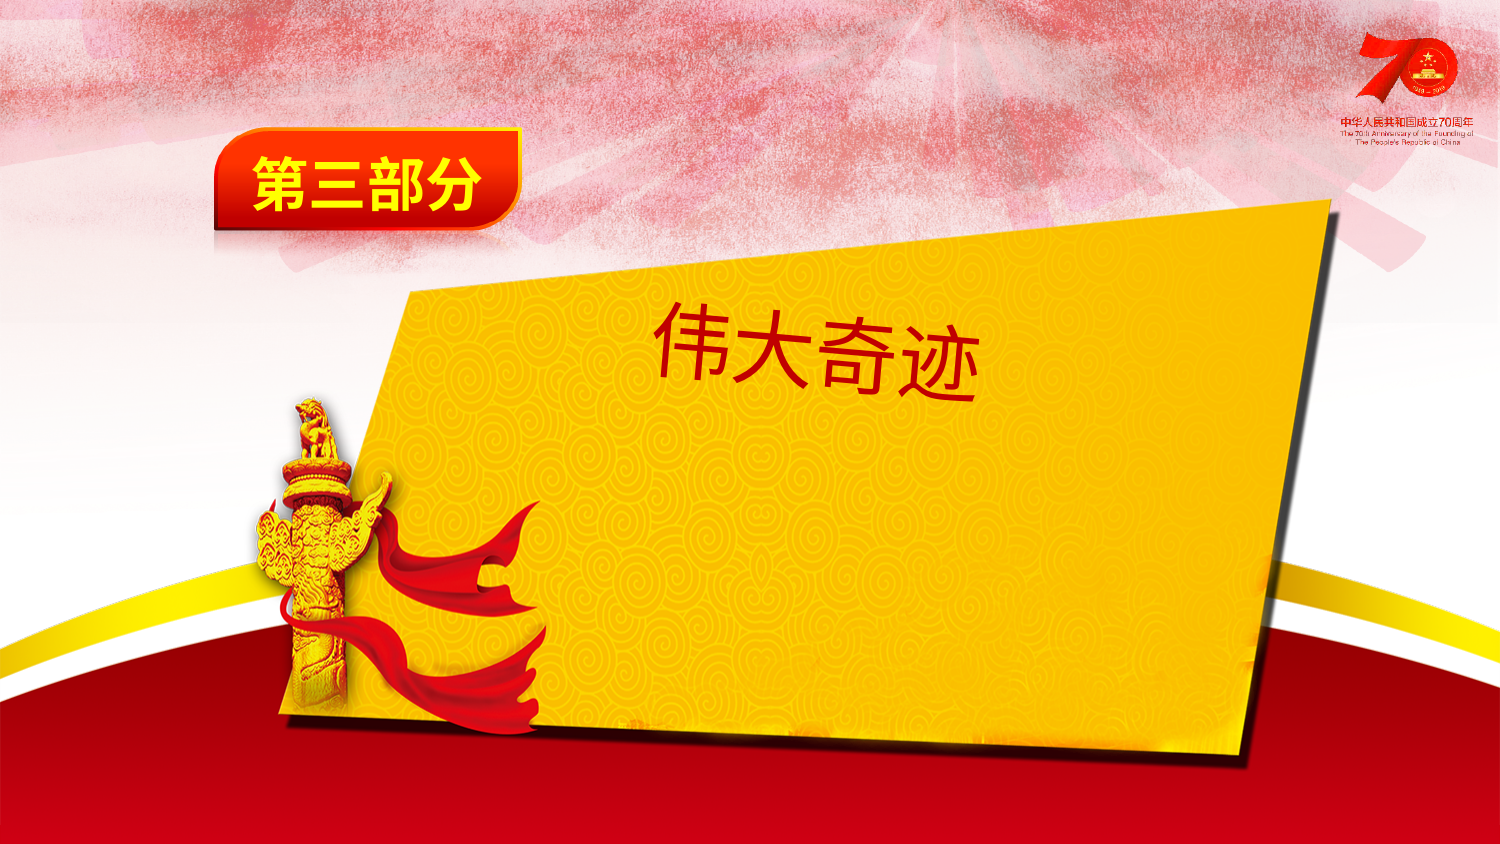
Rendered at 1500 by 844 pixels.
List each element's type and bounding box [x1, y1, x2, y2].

picture [0, 0, 1500, 844]
text_box [211, 126, 526, 336]
